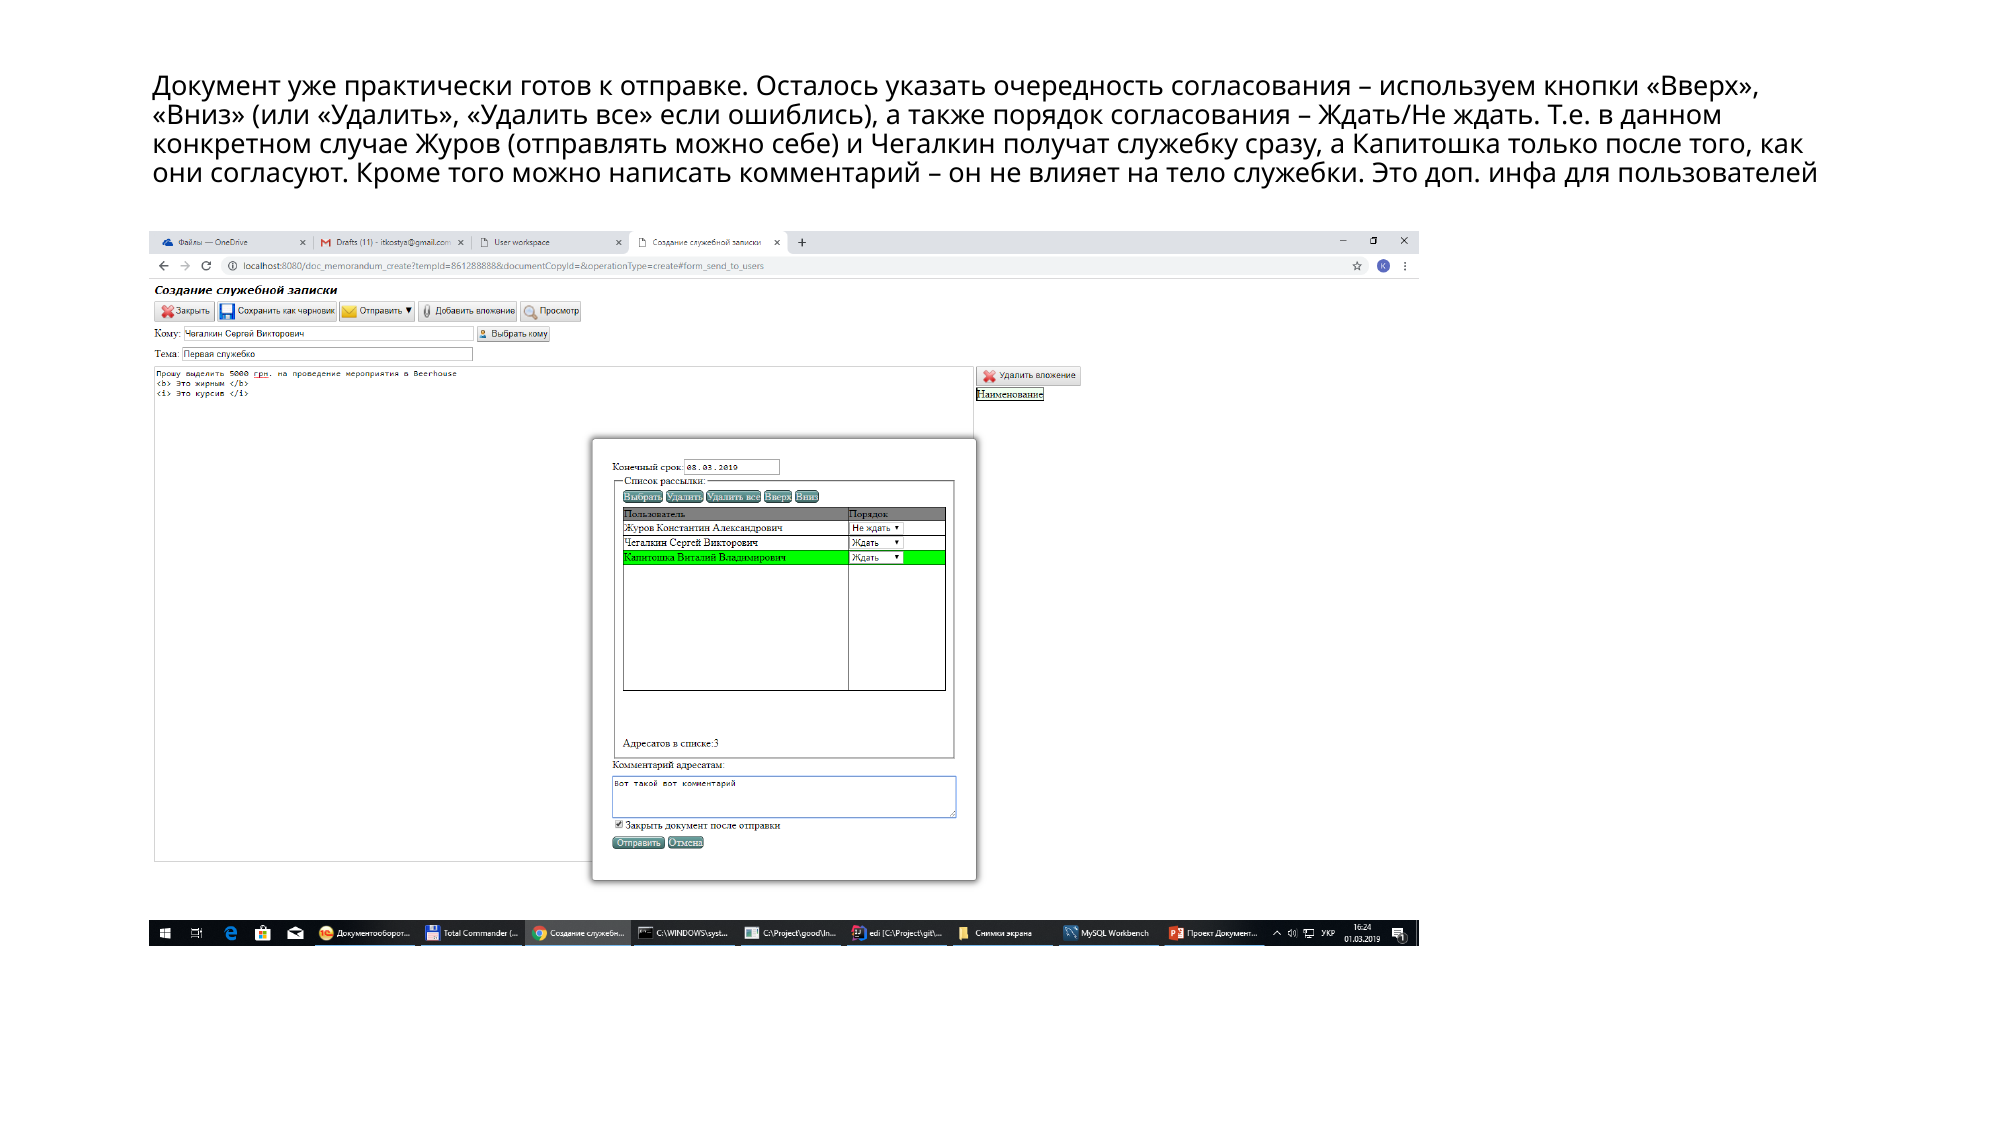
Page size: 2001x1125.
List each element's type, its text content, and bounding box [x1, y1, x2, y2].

title Документ уже практически готов к отправке. Осталось указать очередность согласования – используем кнопки «Вверх», «Вниз» (или «Удалить», «Удалить все» если ошиблись), а также порядок согласования – Ждать/Не ждать. Т.е. в данном конкретном случае Журов (отправлять можно себе) и Чегалкин получат служебку сразу, а Капитошка только после того, как они согласуют. Кроме того можно написать комментарий – он не влияет на тело служебки. Это доп. инфа для пользователей [137, 59, 1863, 201]
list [149, 231, 1419, 946]
